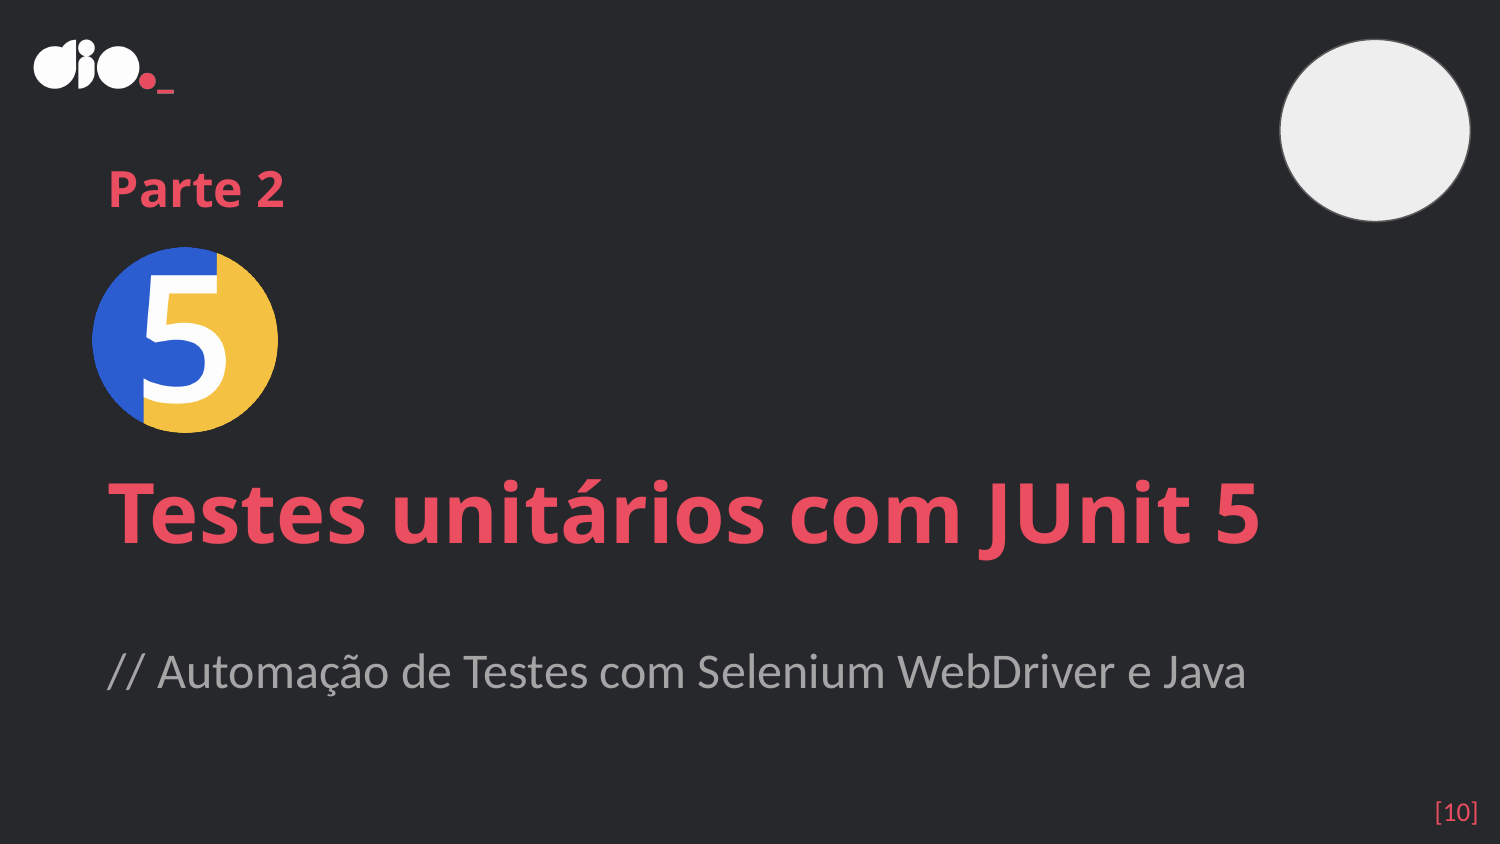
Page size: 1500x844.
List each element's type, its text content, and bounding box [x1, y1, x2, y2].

picture [33, 39, 174, 94]
text_box Parte 2 [92, 142, 1309, 223]
picture [92, 247, 279, 433]
slide_number [10] [1403, 779, 1494, 844]
text_box // Automação de Testes com Selenium WebDriver e Java [92, 635, 1309, 701]
text_box [1279, 39, 1471, 222]
text_box Testes unitários com JUnit 5 [92, 329, 1309, 595]
